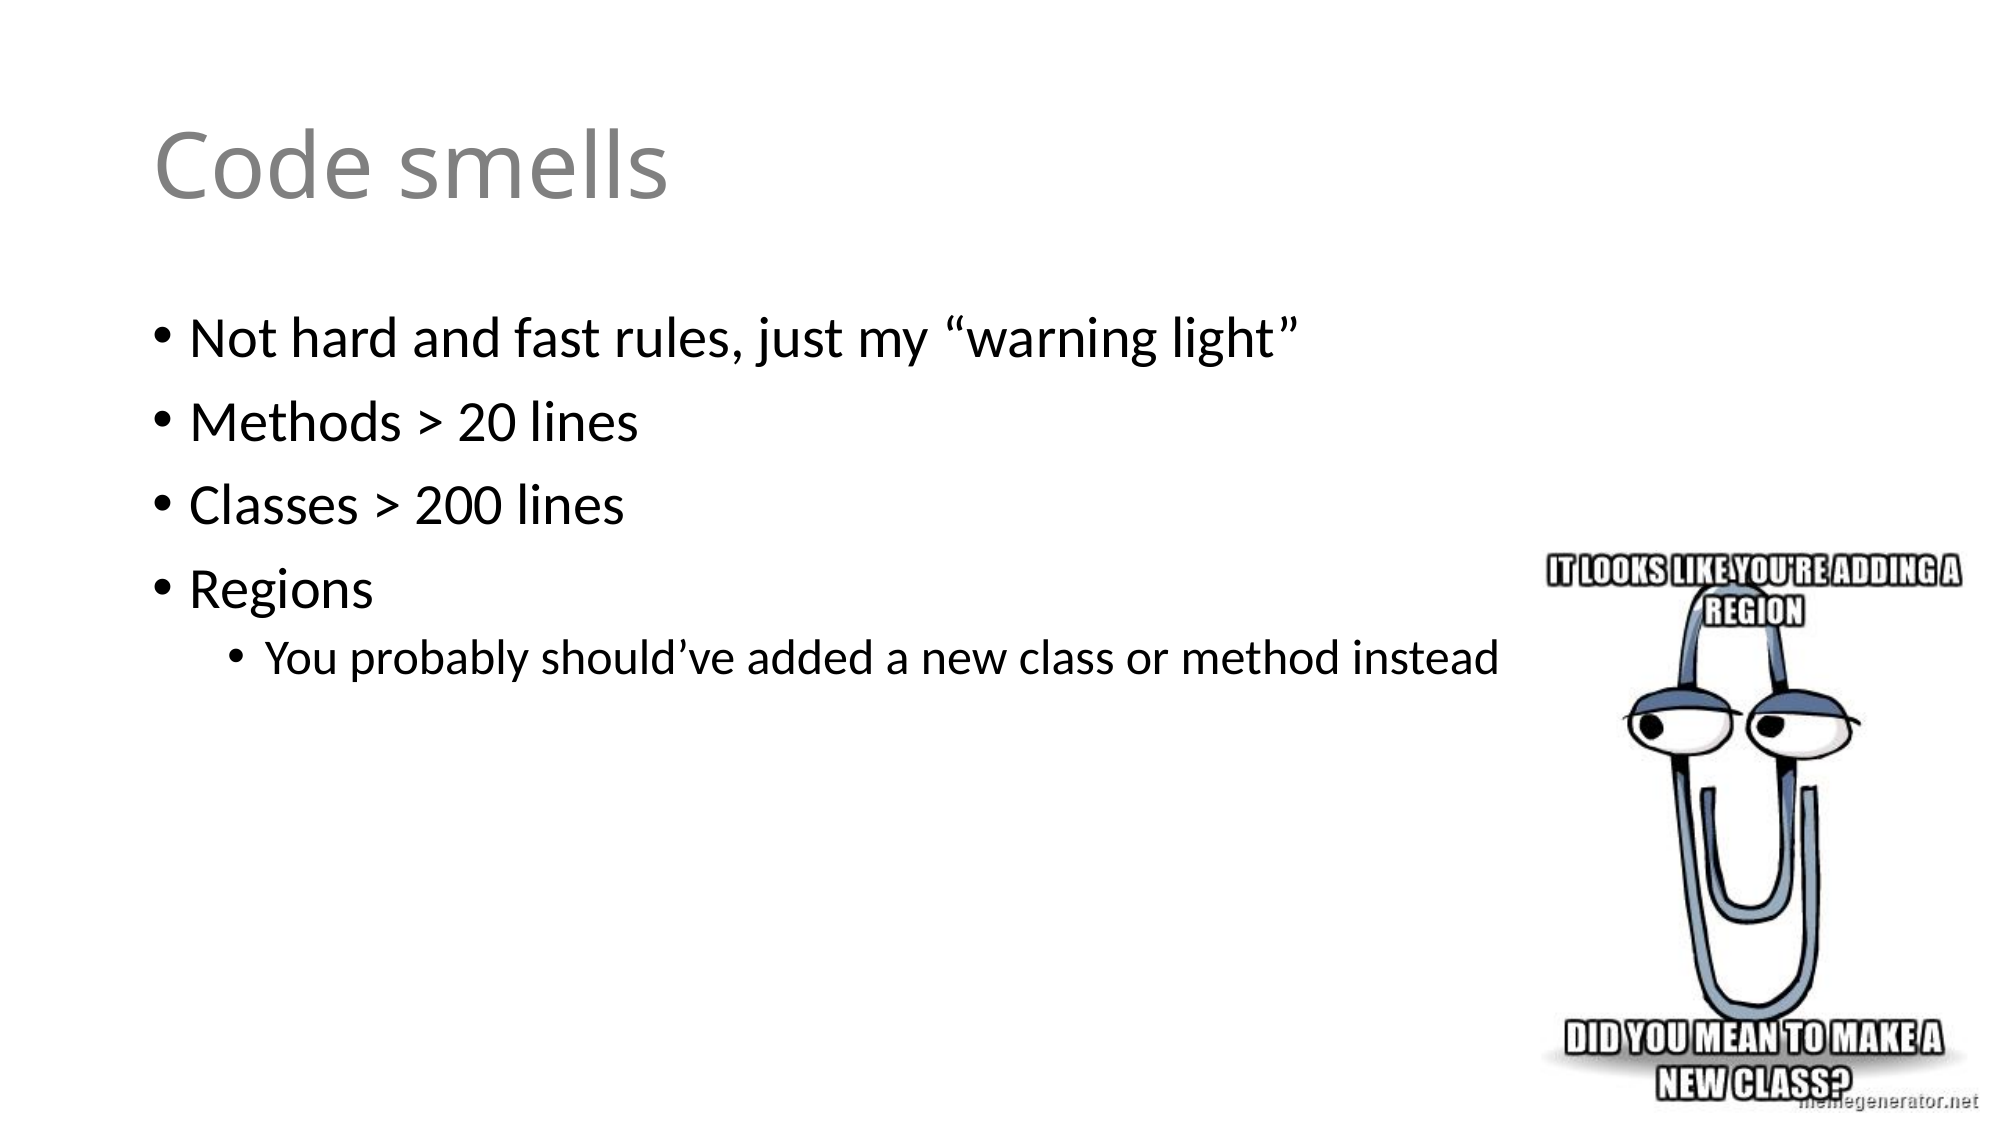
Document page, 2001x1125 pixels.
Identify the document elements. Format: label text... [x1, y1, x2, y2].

title Code smells [137, 59, 1863, 278]
list Not hard and fast rules, just my “warning light” Methods > 20 lines Classes > 200 lines Regions You probably should’ve added a new class or method instead [137, 299, 1863, 1014]
picture [1529, 550, 1980, 1113]
